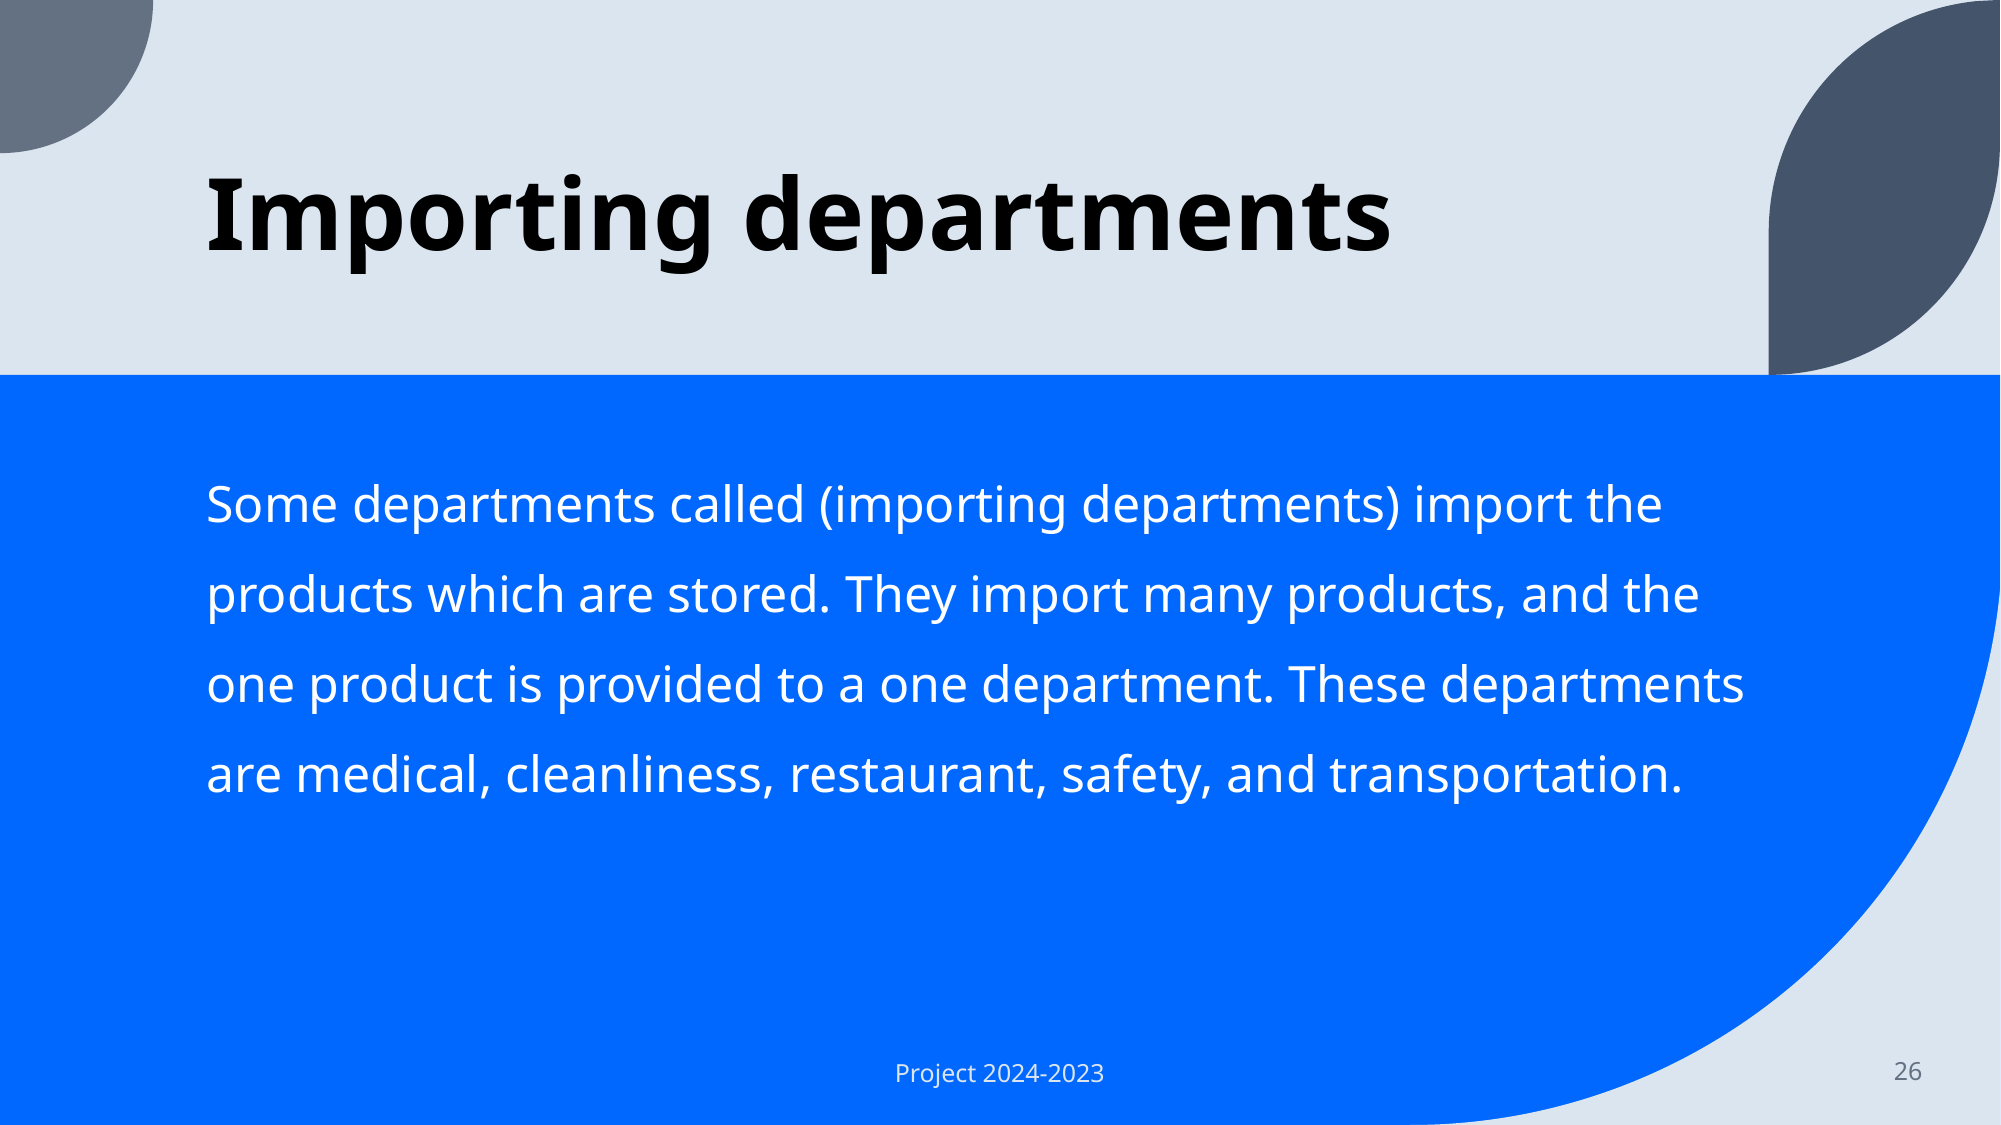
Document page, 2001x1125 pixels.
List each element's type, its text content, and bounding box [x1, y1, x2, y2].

list Some departments called (importing departments) import the products which are stored. They import many products, and the one product is provided to a one department. These departments are medical, cleanliness, restaurant, safety, and transportation. [191, 435, 1796, 999]
slide_number 26 [1674, 1042, 1938, 1103]
footer Project 2024-2023 [662, 1042, 1338, 1103]
title Importing departments [191, 62, 1796, 280]
